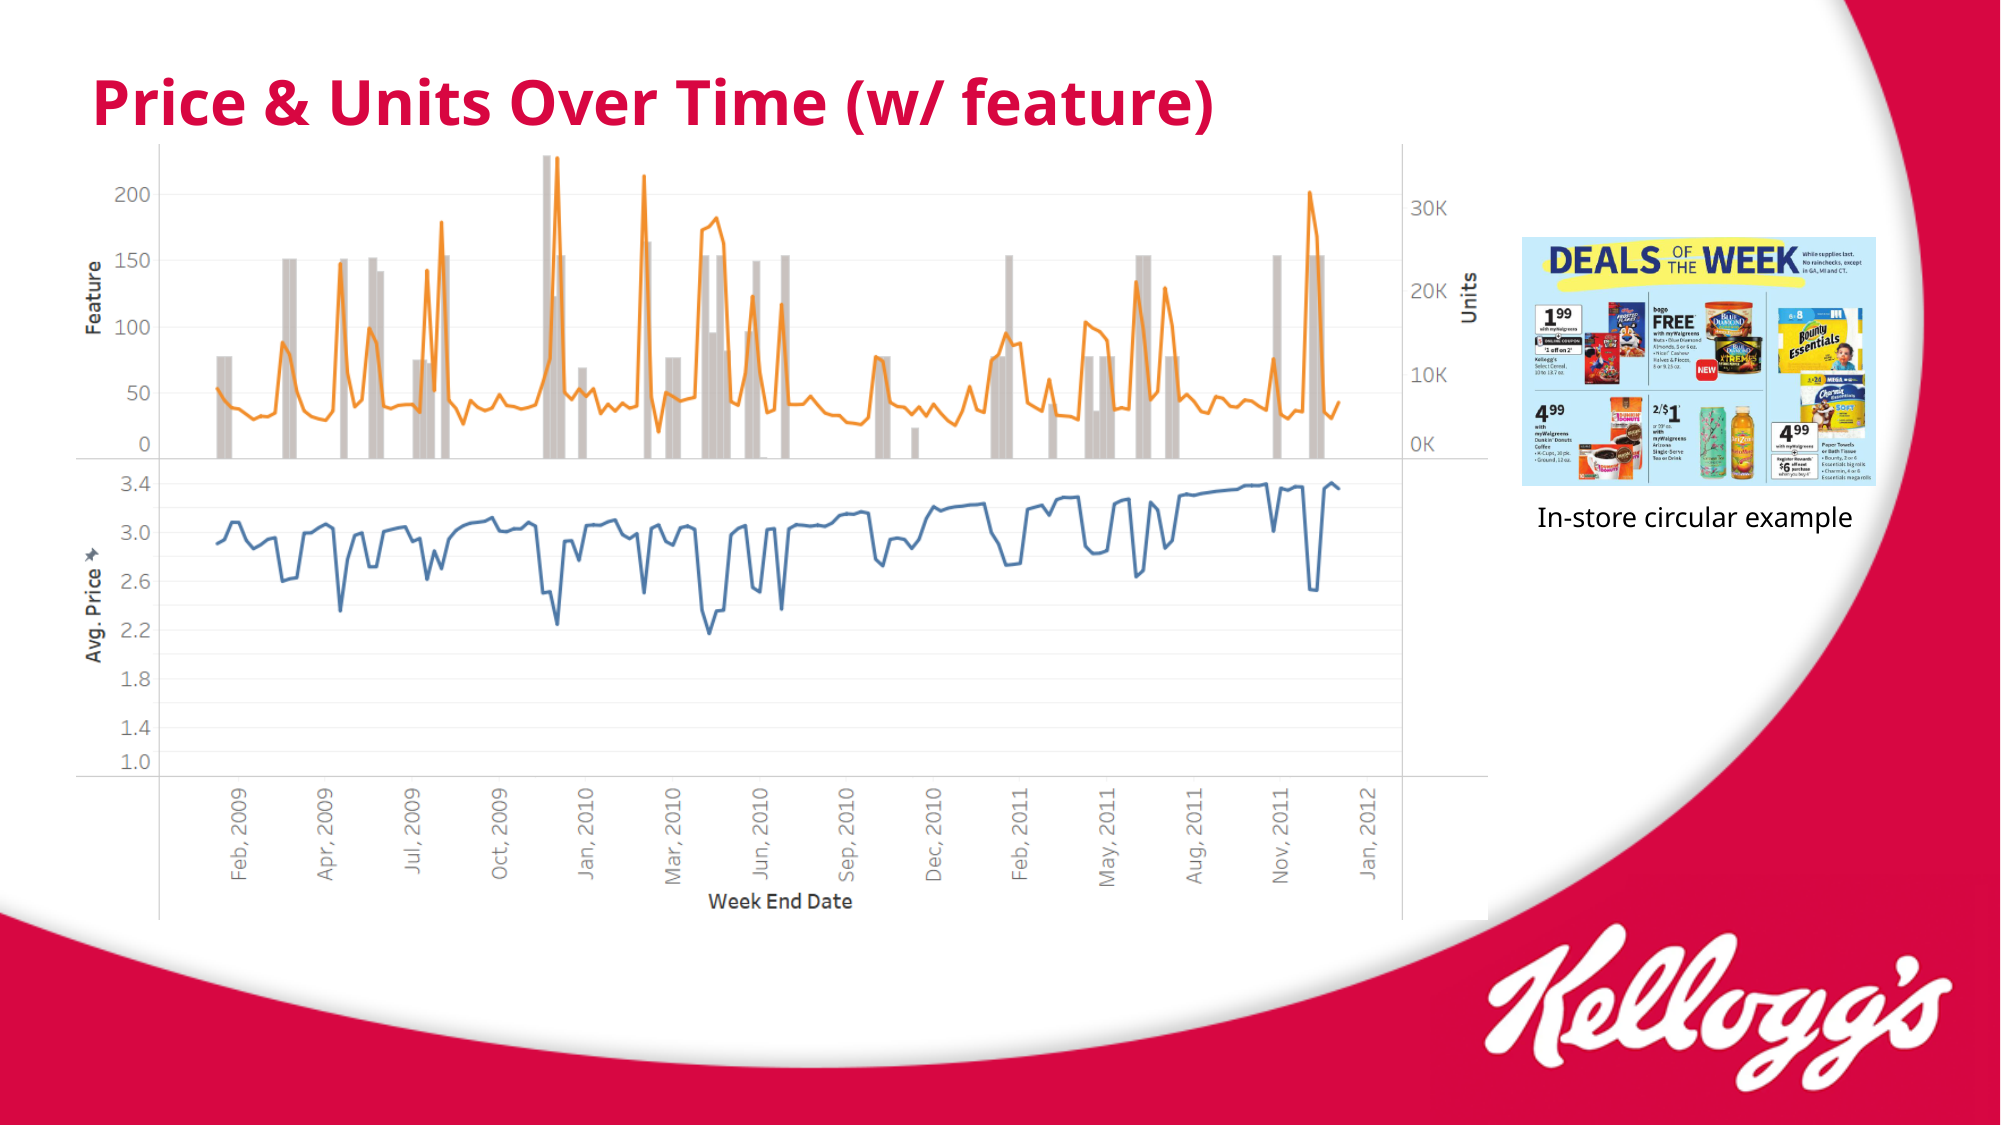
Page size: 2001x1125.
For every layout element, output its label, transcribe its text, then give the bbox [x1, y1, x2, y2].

text_box In-store circular example [1522, 485, 1892, 549]
picture [0, 0, 2001, 1125]
title Price & Units Over Time (w/ feature) [76, 28, 1292, 144]
